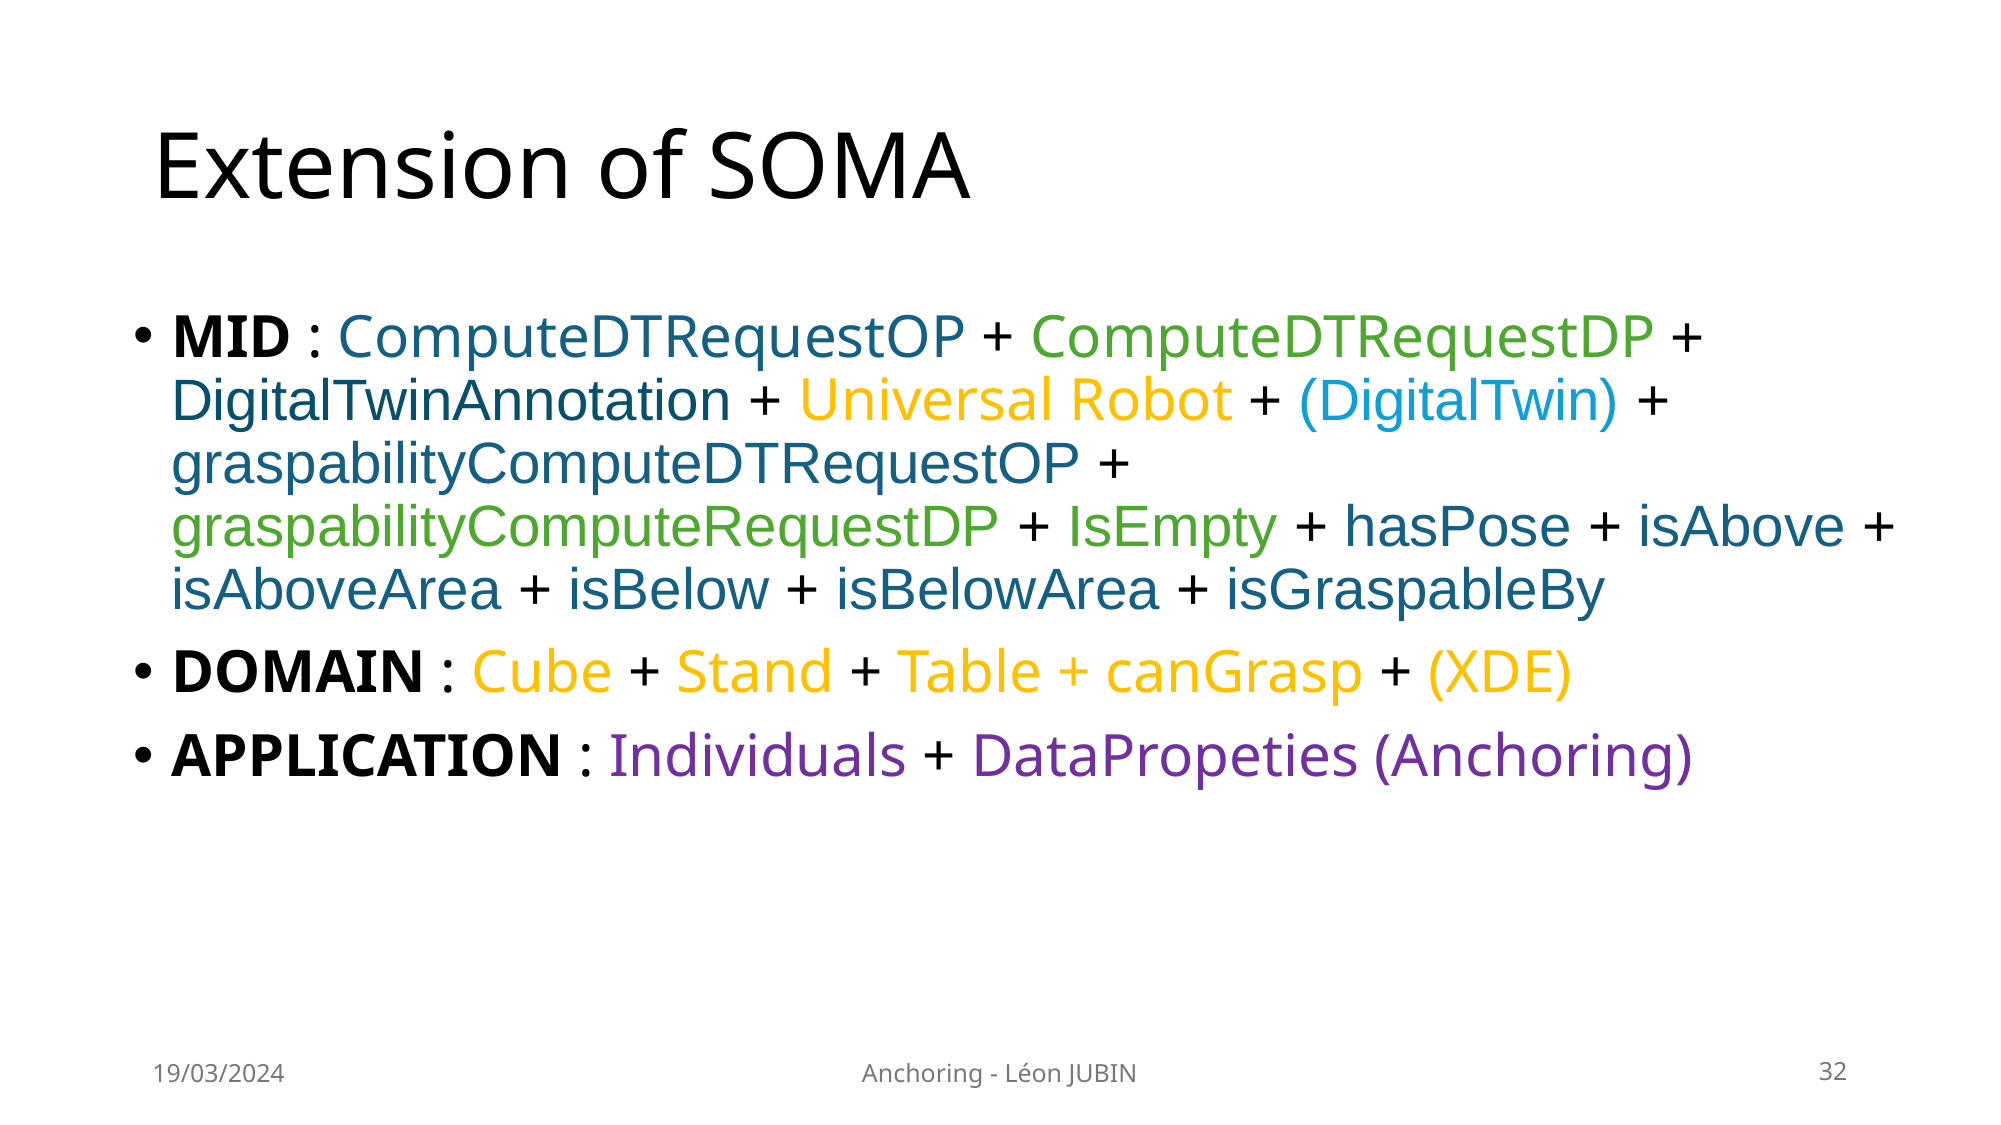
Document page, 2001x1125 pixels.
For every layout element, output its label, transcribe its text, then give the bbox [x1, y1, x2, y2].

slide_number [137, 1042, 588, 1103]
slide_number 32 [1412, 1042, 1863, 1103]
footer Anchoring - Léon JUBIN [662, 1042, 1338, 1103]
title Extension of SOMA [137, 59, 1863, 278]
list MID : ComputeDTRequestOP + ComputeDTRequestDP + DigitalTwinAnnotation + Universal Robot + (DigitalTwin) + graspabilityComputeDTRequestOP + graspabilityComputeRequestDP + IsEmpty + hasPose + isAbove + isAboveArea + isBelow + isBelowArea + isGraspableBy DOMAIN : Cube + Stand + Table + canGrasp + (XDE) APPLICATION : Individuals + DataPropeties (Anchoring) [118, 299, 1921, 1014]
